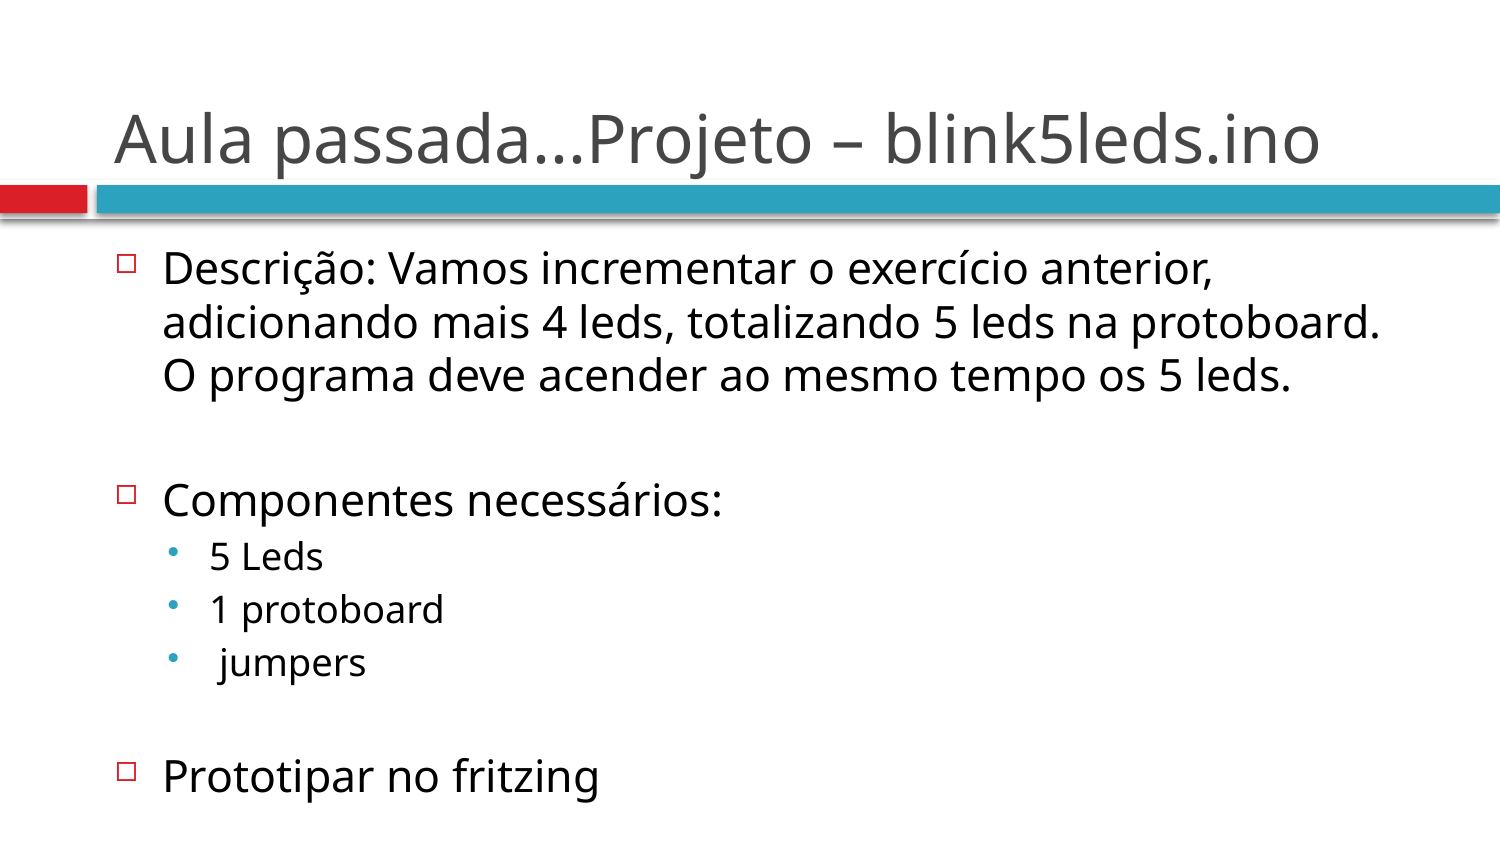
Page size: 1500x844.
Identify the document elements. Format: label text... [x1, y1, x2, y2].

title Aula passada...Projeto – blink5leds.ino [99, 19, 1438, 185]
list Descrição: Vamos incrementar o exercício anterior, adicionando mais 4 leds, totalizando 5 leds na protoboard. O programa deve acender ao mesmo tempo os 5 leds. Componentes necessários: 5 Leds 1 protoboard jumpers Prototipar no fritzing [99, 232, 1438, 811]
